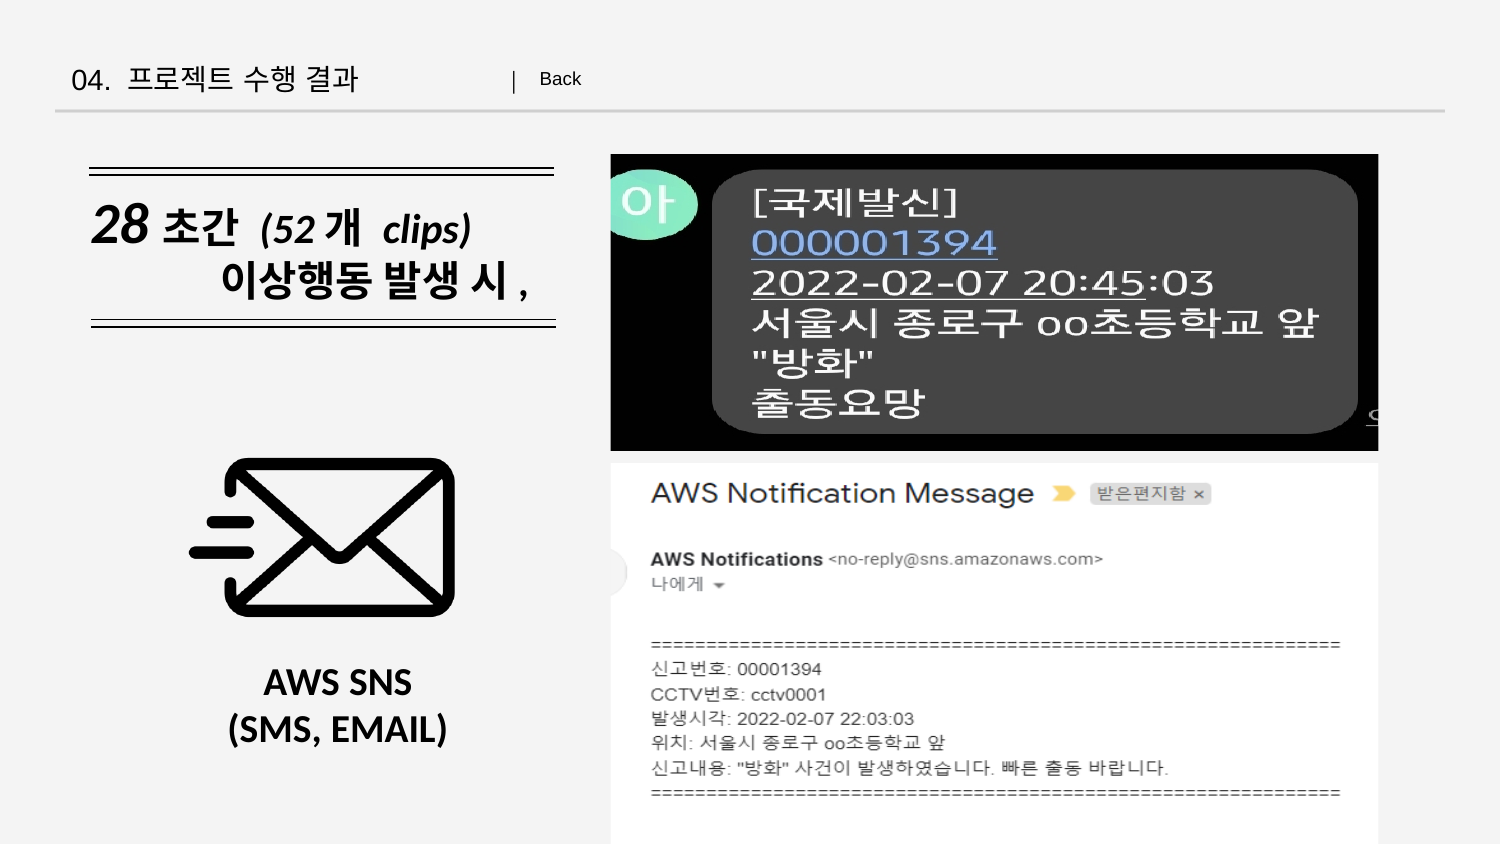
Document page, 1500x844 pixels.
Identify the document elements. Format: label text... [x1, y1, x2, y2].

picture [174, 384, 469, 690]
picture [610, 462, 1379, 844]
picture [54, 105, 1445, 116]
text_box │ [501, 66, 805, 96]
text_box Back [526, 63, 936, 94]
picture [610, 154, 1379, 451]
text_box 28초간 (52개 clips) 이상행동 발생 시, [74, 170, 585, 321]
text_box AWS SNS (SMS, EMAIL) [140, 640, 536, 766]
text_box 04. 프로젝트 수행 결과 [55, 57, 491, 100]
